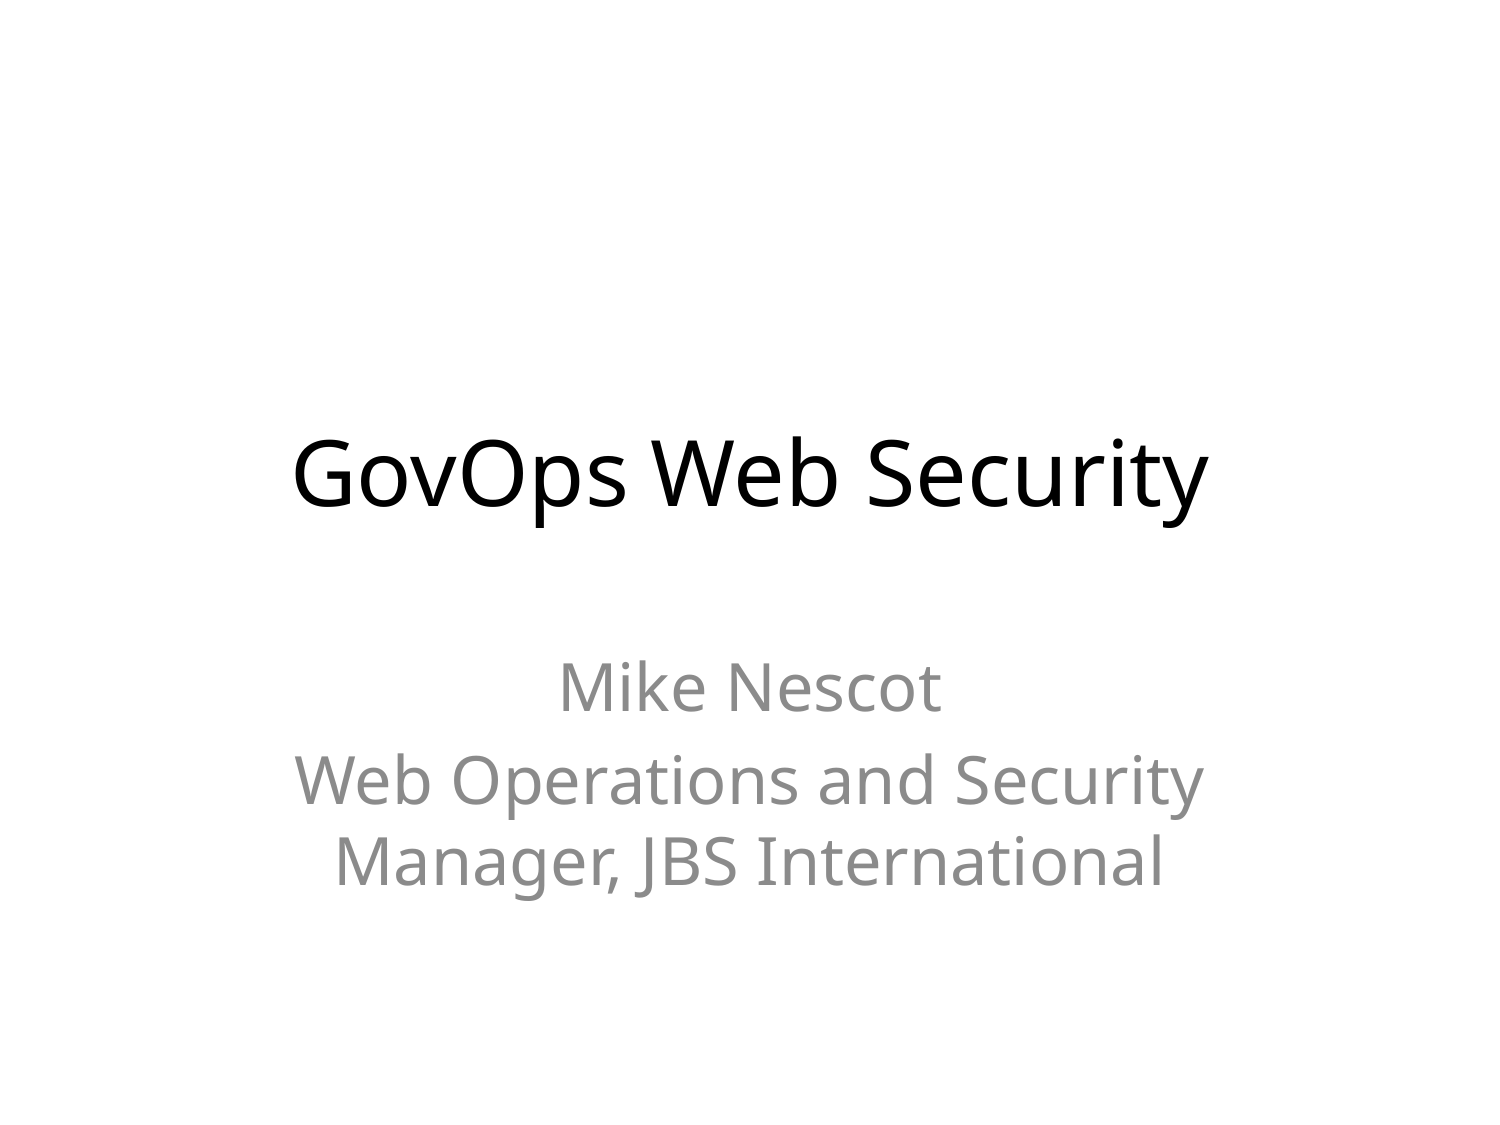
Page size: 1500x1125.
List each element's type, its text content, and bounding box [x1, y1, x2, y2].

title GovOps Web Security [112, 349, 1388, 591]
subtitle Mike Nescot Web Operations and Security Manager, JBS International [225, 637, 1275, 925]
